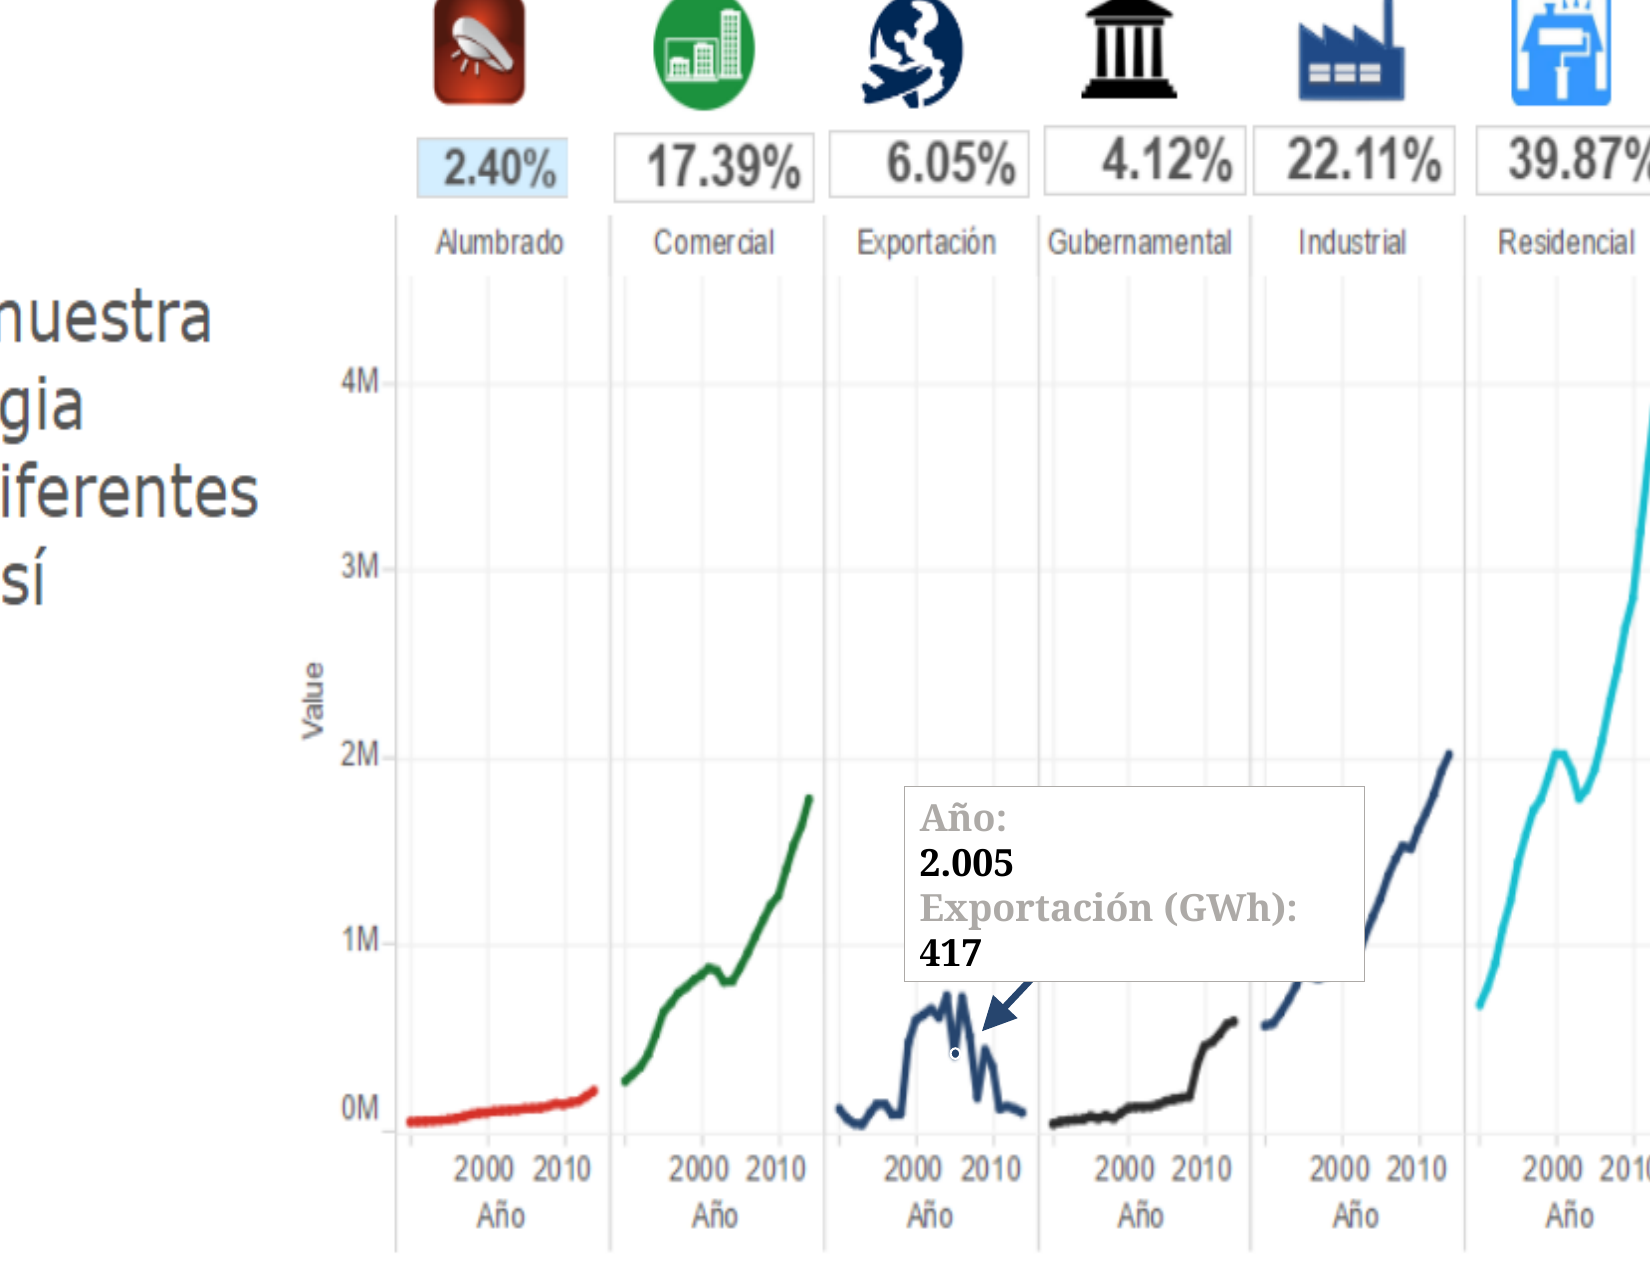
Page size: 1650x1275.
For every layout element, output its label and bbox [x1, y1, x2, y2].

text_box [981, 891, 1114, 1032]
picture [0, 0, 1650, 1275]
